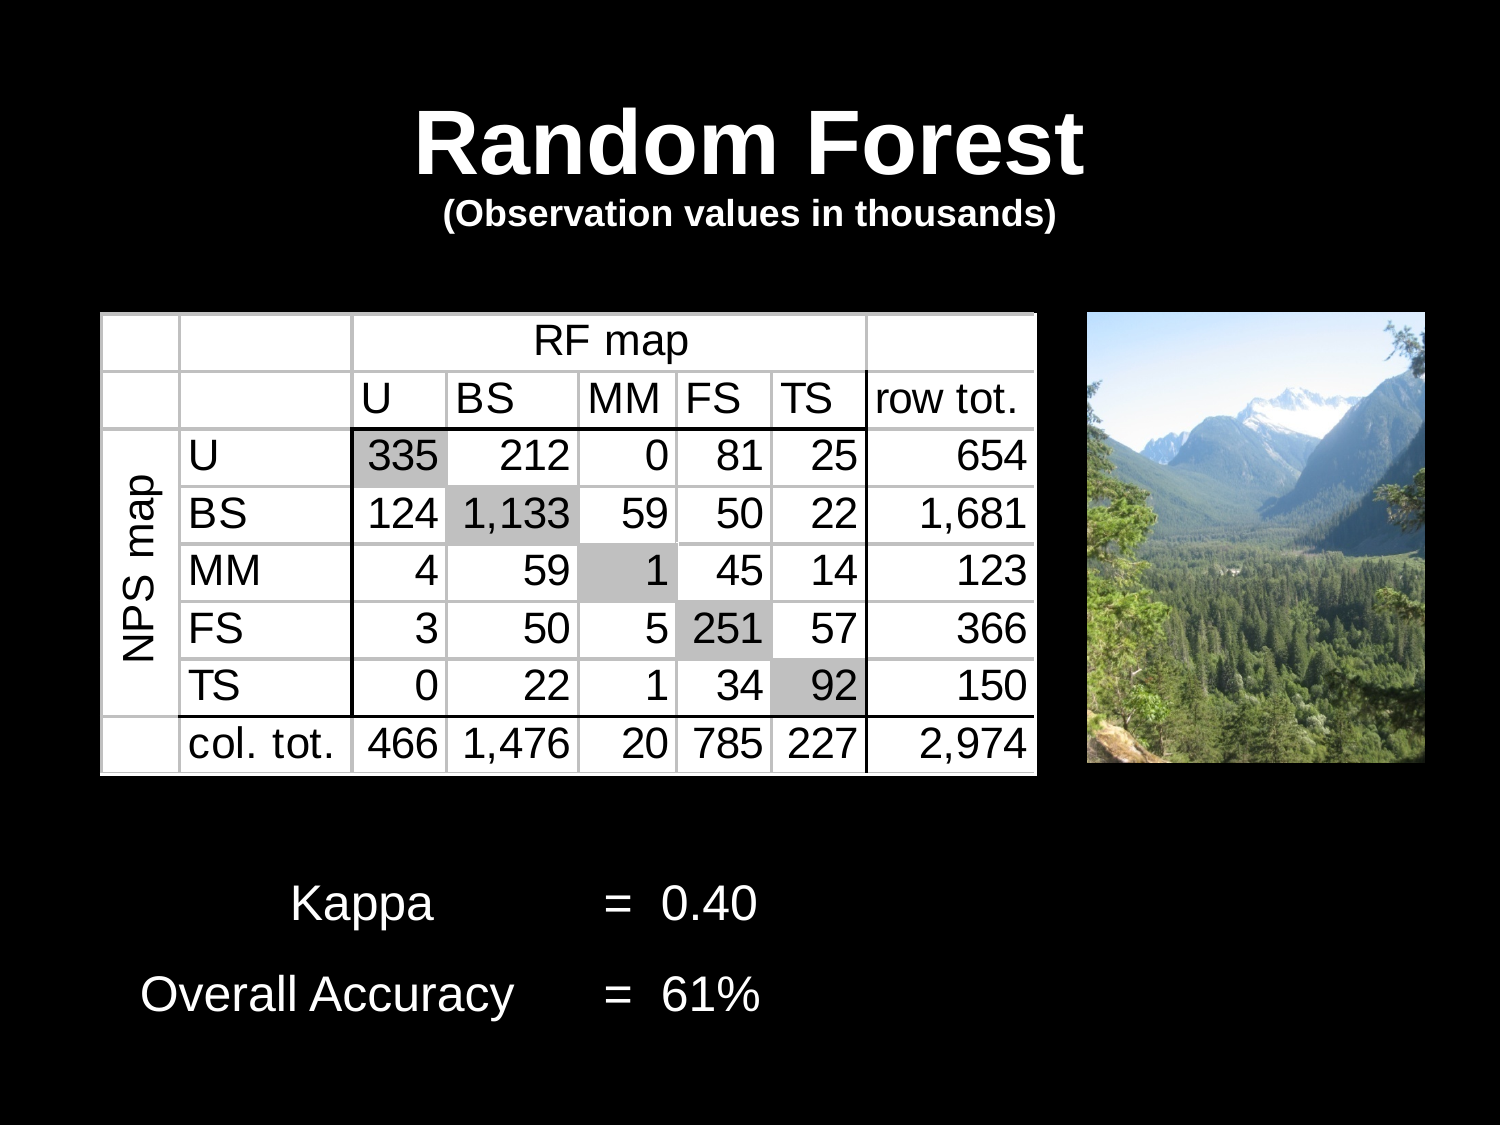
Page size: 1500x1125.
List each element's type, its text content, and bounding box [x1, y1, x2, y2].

text_box Random Forest (Observation values in thousands) [0, 74, 1500, 352]
text_box Kappa = 0.40 Overall Accuracy = 61% [125, 862, 1300, 1030]
picture [1087, 312, 1426, 763]
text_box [99, 312, 1038, 777]
